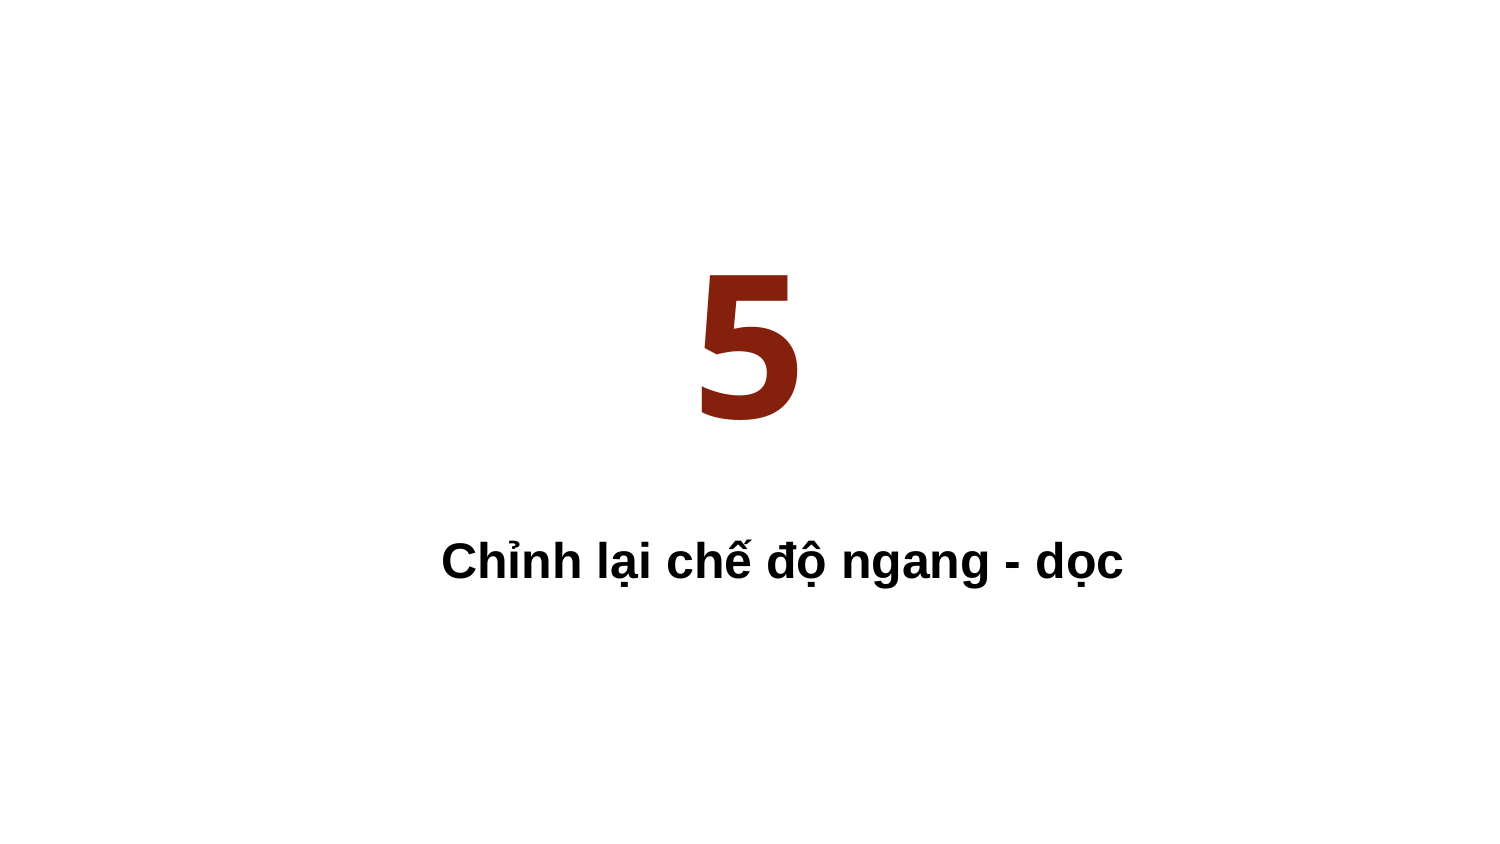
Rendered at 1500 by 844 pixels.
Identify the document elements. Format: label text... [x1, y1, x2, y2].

title 5 [625, 221, 875, 456]
title Chỉnh lại chế độ ngang - dọc [334, 489, 1232, 629]
